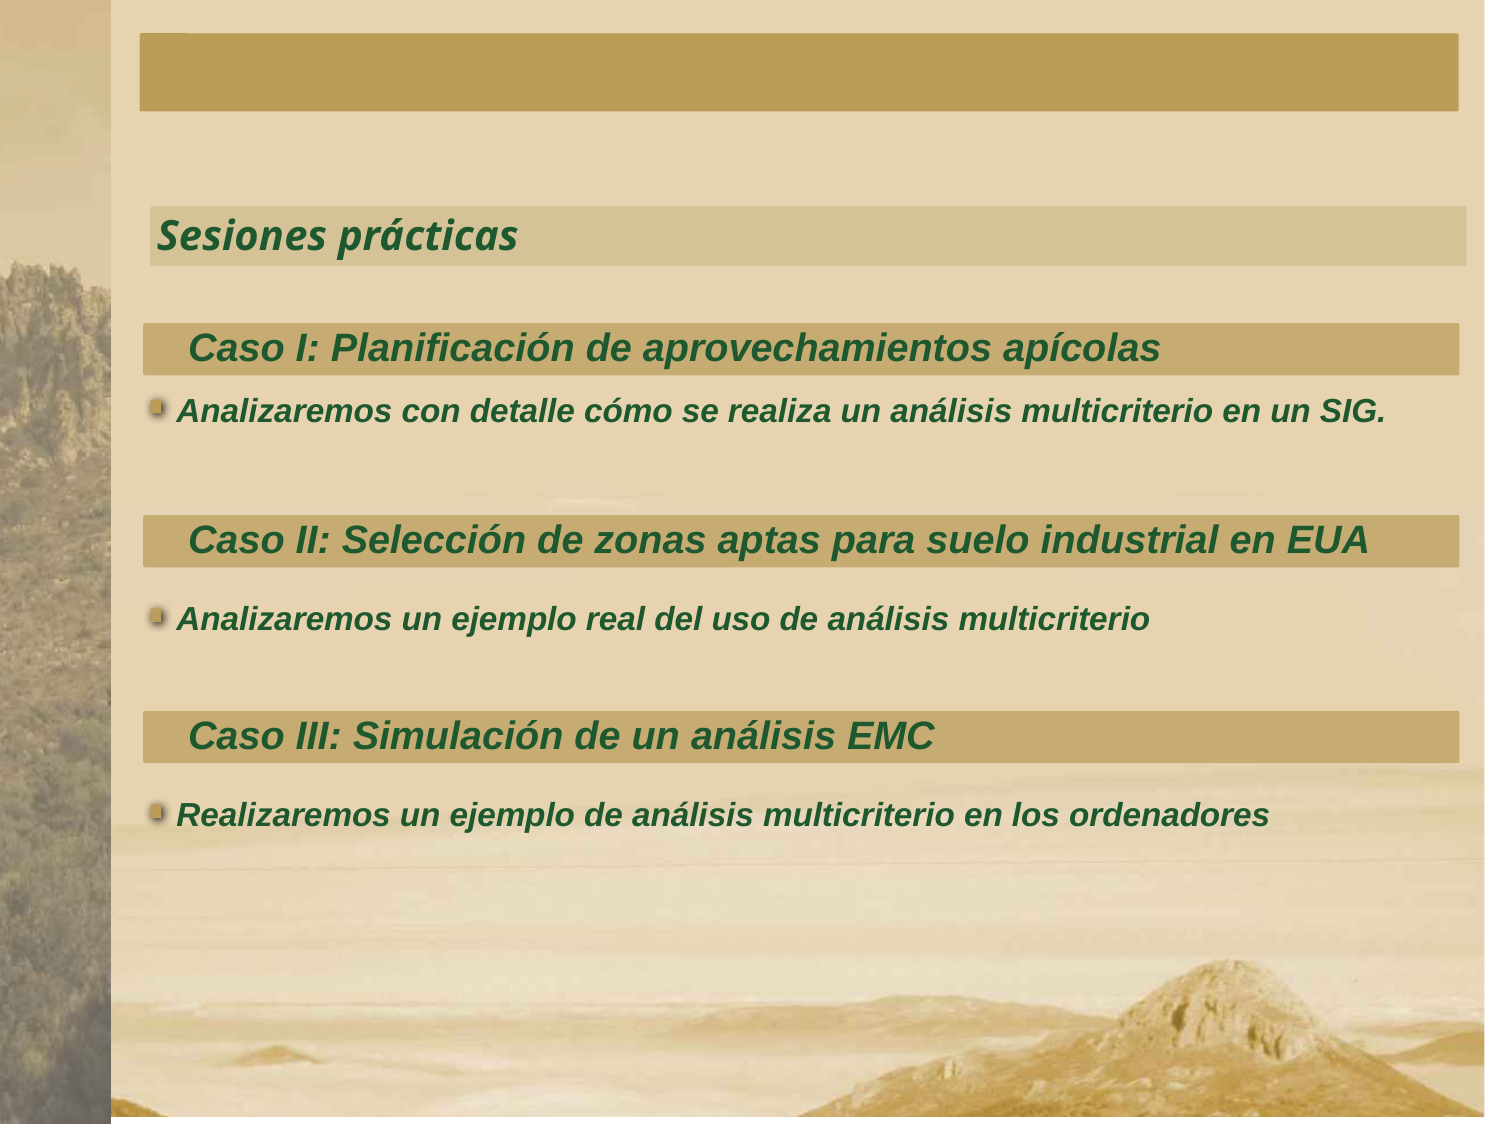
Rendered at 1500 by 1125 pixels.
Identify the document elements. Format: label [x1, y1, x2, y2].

text_box [142, 702, 1466, 842]
text_box [141, 200, 1467, 267]
text_box [142, 314, 1460, 478]
picture [0, 0, 1485, 1124]
text_box [142, 506, 1466, 646]
